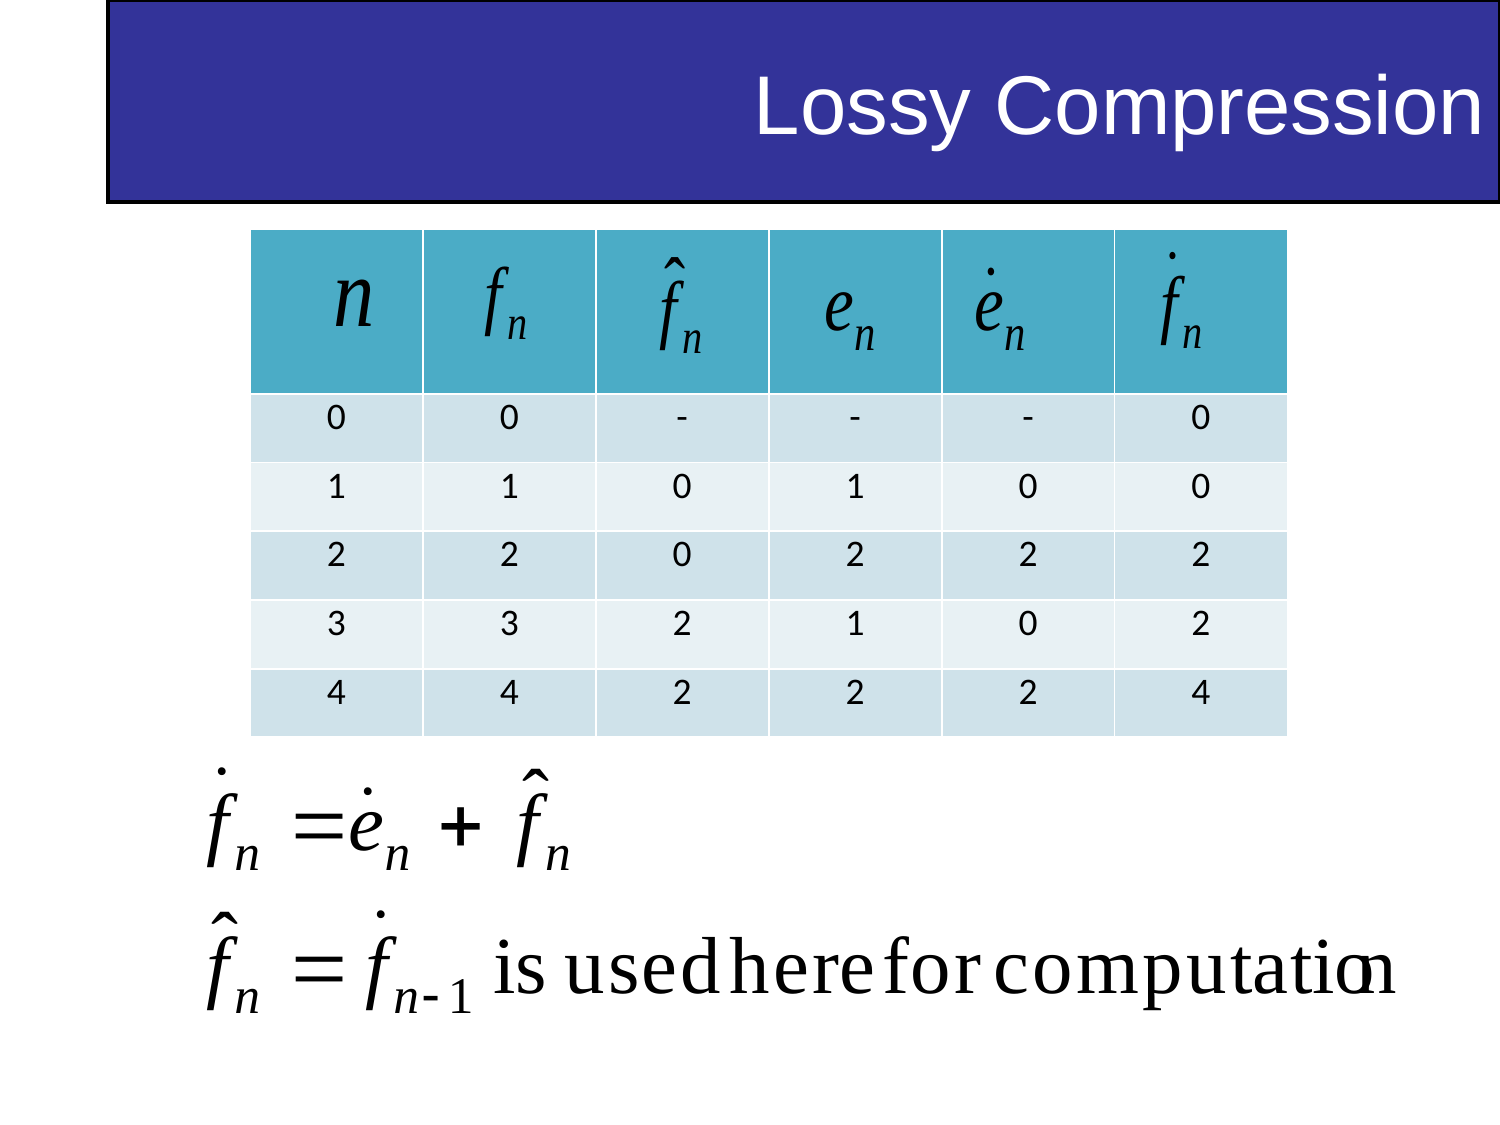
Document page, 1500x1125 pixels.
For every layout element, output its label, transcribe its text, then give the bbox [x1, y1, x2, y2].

table_cell 2 [597, 670, 768, 736]
table_cell 2 [1115, 532, 1287, 599]
table_header [943, 230, 1114, 393]
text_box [462, 243, 538, 356]
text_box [319, 263, 388, 354]
table_cell 2 [1115, 601, 1287, 668]
table_cell 1 [770, 601, 941, 668]
table_cell - [597, 395, 768, 462]
table_cell 2 [424, 532, 595, 599]
table_cell - [943, 395, 1114, 462]
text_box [814, 249, 888, 368]
table_cell 2 [251, 532, 422, 599]
text_box [74, 218, 1425, 1125]
table_cell 0 [943, 601, 1114, 668]
table_cell 0 [597, 532, 768, 599]
table_header [770, 230, 941, 393]
table_cell 1 [770, 463, 941, 530]
table_cell - [770, 395, 941, 462]
table_header [251, 230, 422, 393]
table_cell 2 [597, 601, 768, 668]
table_cell 2 [943, 670, 1114, 736]
table_cell 4 [1115, 670, 1287, 736]
table_cell 2 [943, 532, 1114, 599]
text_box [637, 237, 713, 370]
table_cell 4 [424, 670, 595, 736]
table_cell 4 [251, 670, 422, 736]
table_cell 2 [770, 532, 941, 599]
table_cell 3 [251, 601, 422, 668]
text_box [1137, 239, 1213, 365]
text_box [964, 249, 1038, 368]
table_cell 0 [1115, 395, 1287, 462]
table_cell 2 [770, 670, 941, 736]
table_header [597, 230, 768, 393]
table_cell 3 [424, 601, 595, 668]
table_cell 0 [597, 463, 768, 530]
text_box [177, 749, 1413, 1030]
table_cell 0 [251, 395, 422, 462]
table_cell 1 [424, 463, 595, 530]
table_cell 1 [251, 463, 422, 530]
text_box Lossy Compression [107, 0, 1500, 202]
table_cell 0 [424, 395, 595, 462]
table_cell 0 [943, 463, 1114, 530]
table_cell 0 [1115, 463, 1287, 530]
table_header [424, 230, 595, 393]
table_header [1115, 230, 1287, 393]
